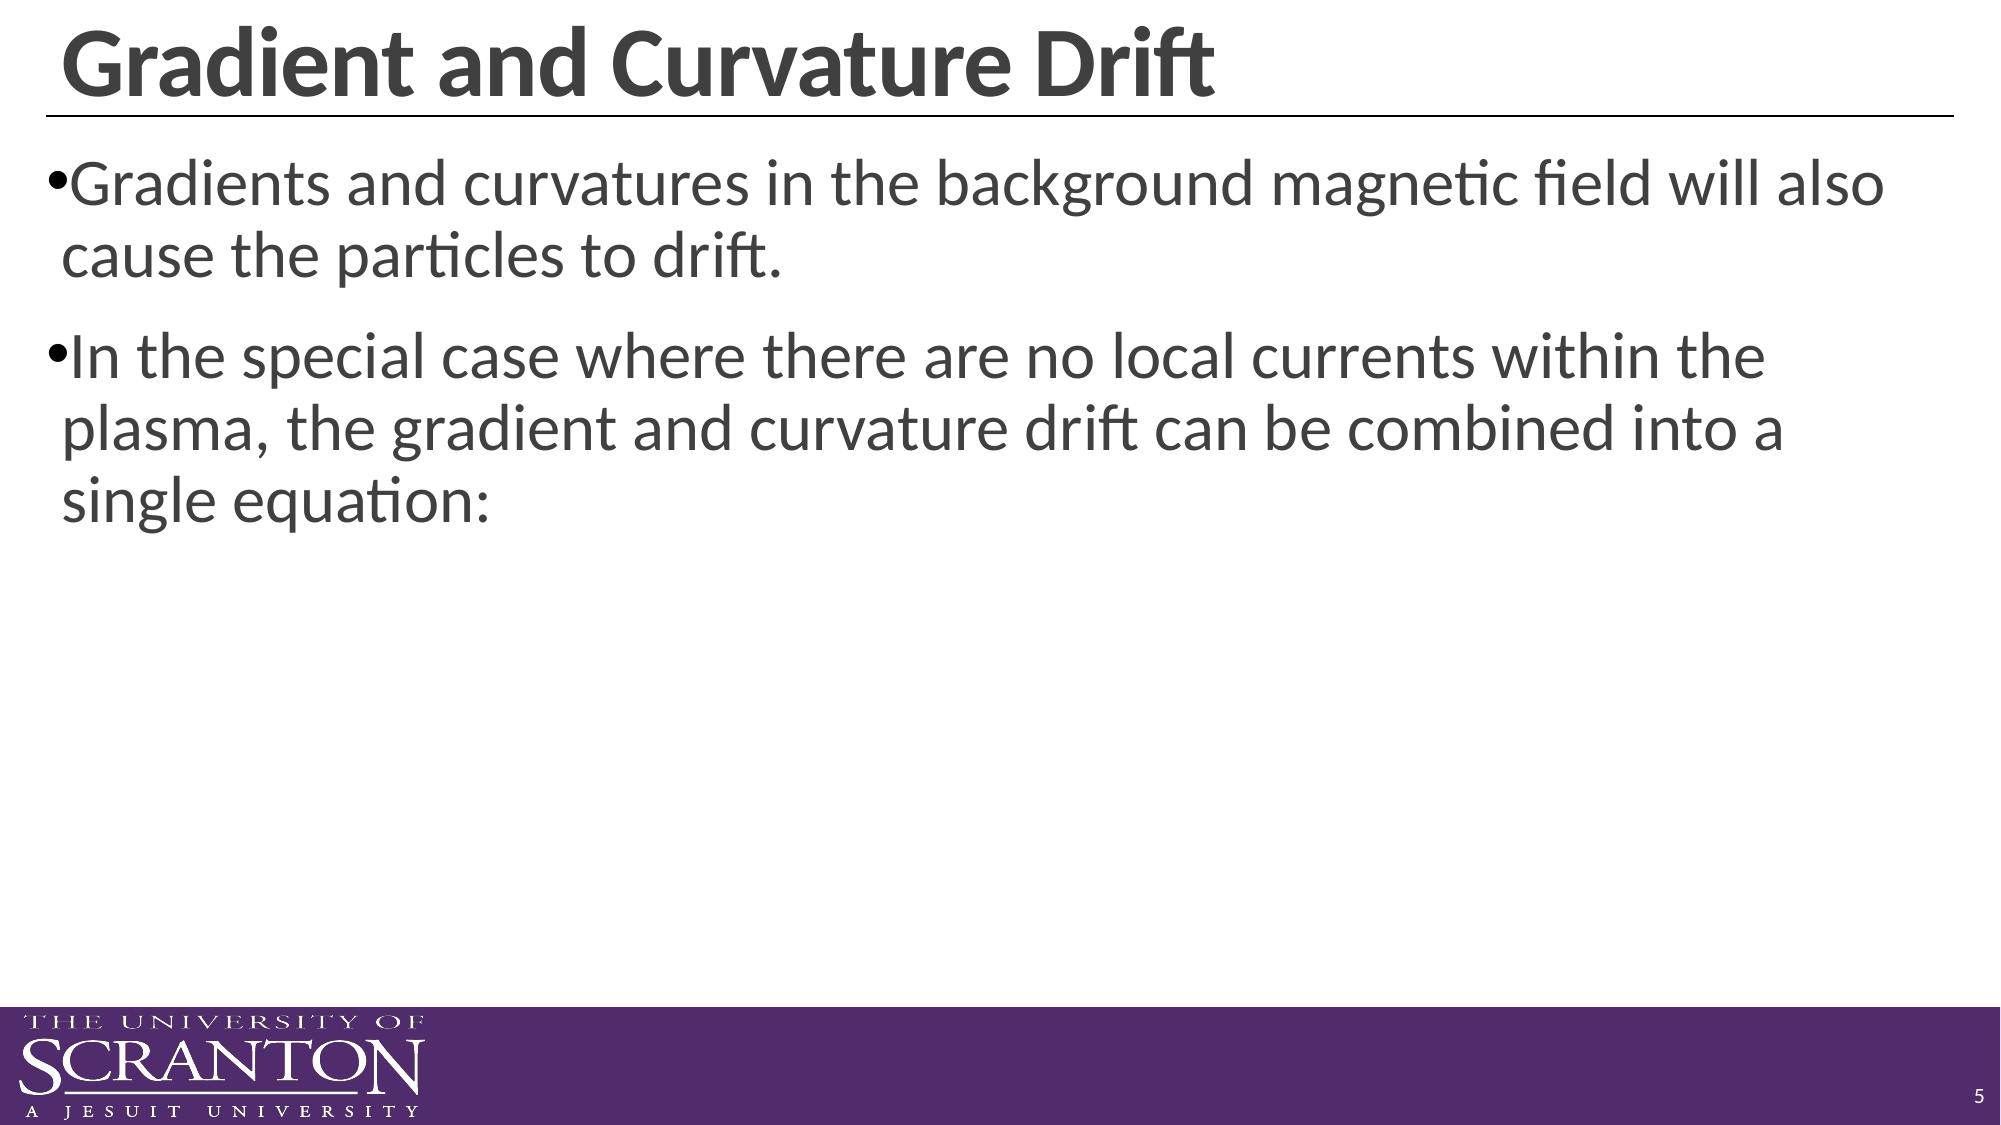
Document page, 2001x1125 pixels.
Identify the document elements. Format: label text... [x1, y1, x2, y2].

title Gradient and Curvature Drift [46, 7, 1954, 125]
picture [19, 1015, 425, 1120]
